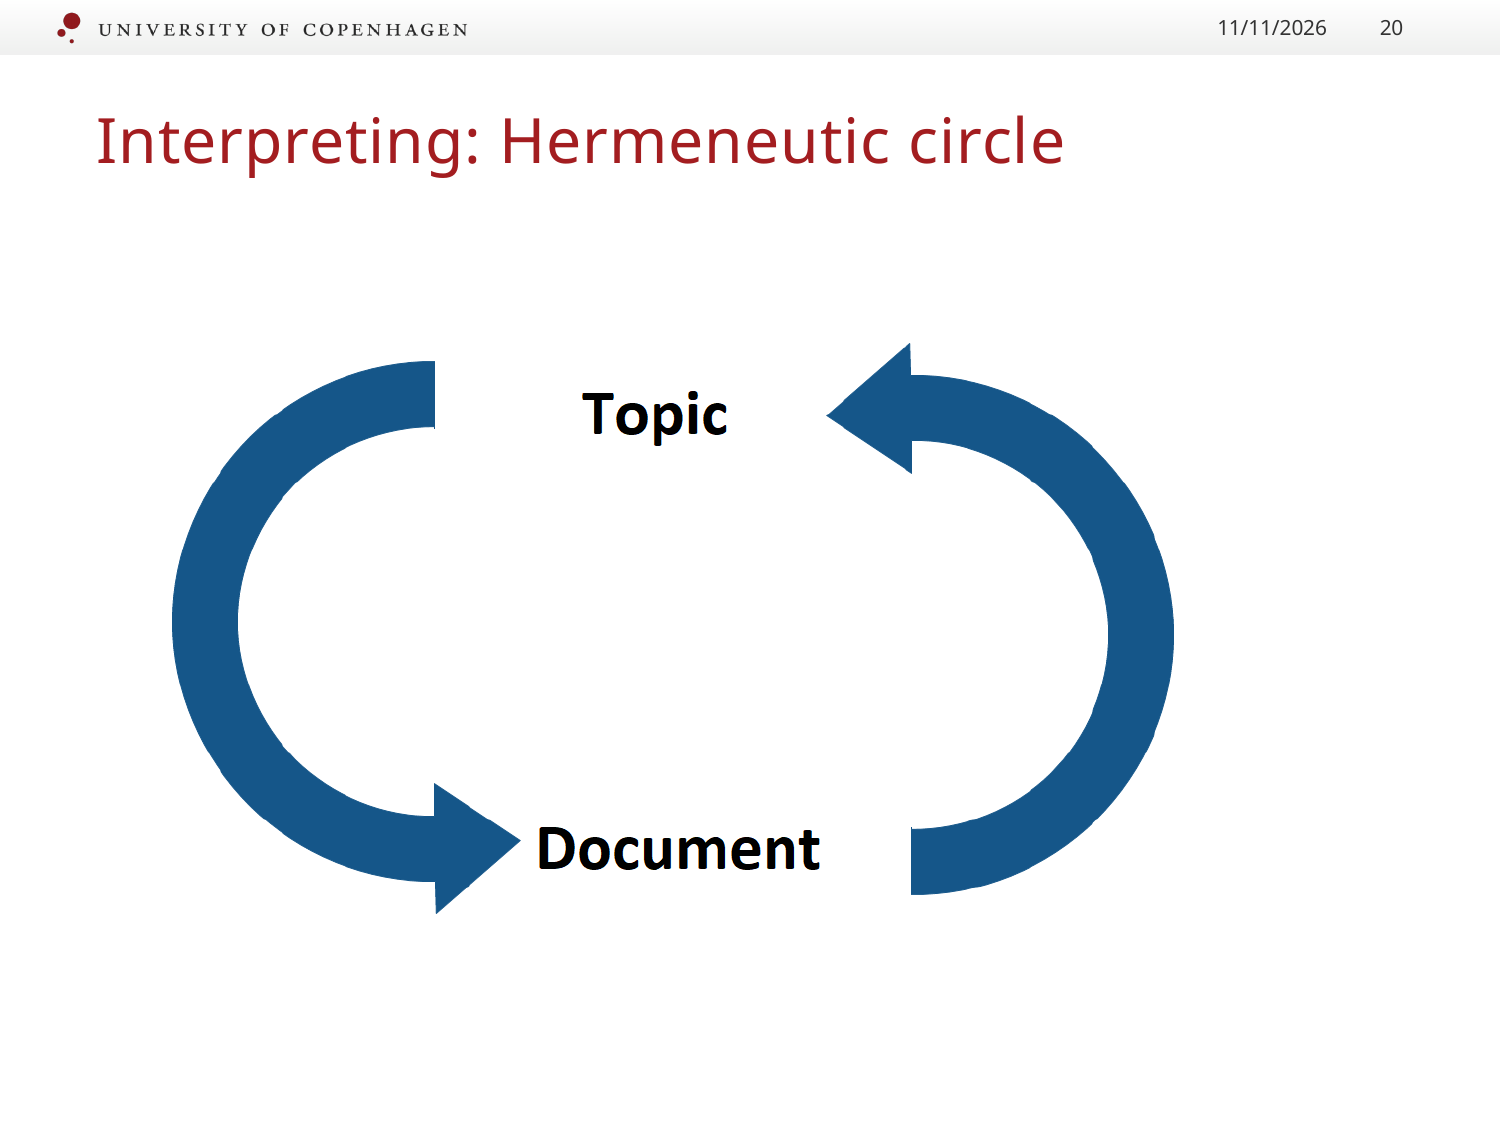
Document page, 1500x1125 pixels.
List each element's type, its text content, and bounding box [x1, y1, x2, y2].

picture [92, 15, 475, 42]
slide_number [1193, 14, 1327, 43]
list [96, 280, 1404, 1022]
title Interpreting: Hermeneutic circle [96, 101, 1404, 244]
slide_number 20 [1341, 14, 1404, 43]
